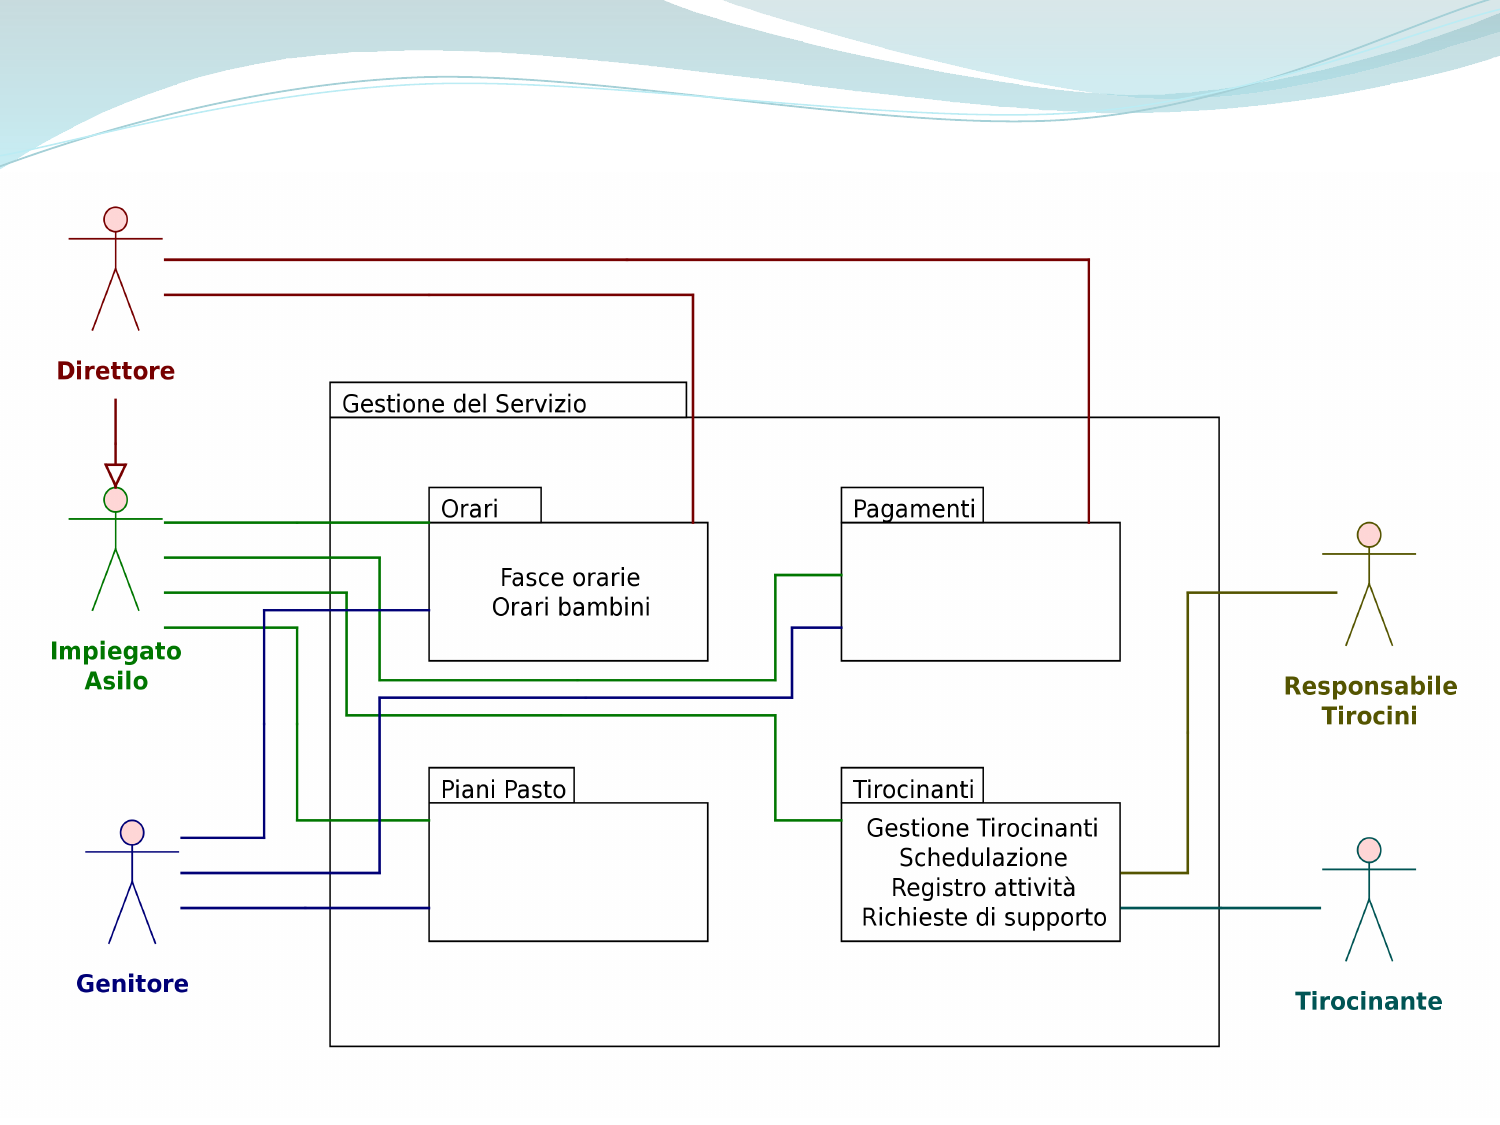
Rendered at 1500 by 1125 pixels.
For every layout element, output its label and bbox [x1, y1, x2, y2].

picture [0, 172, 1500, 1118]
